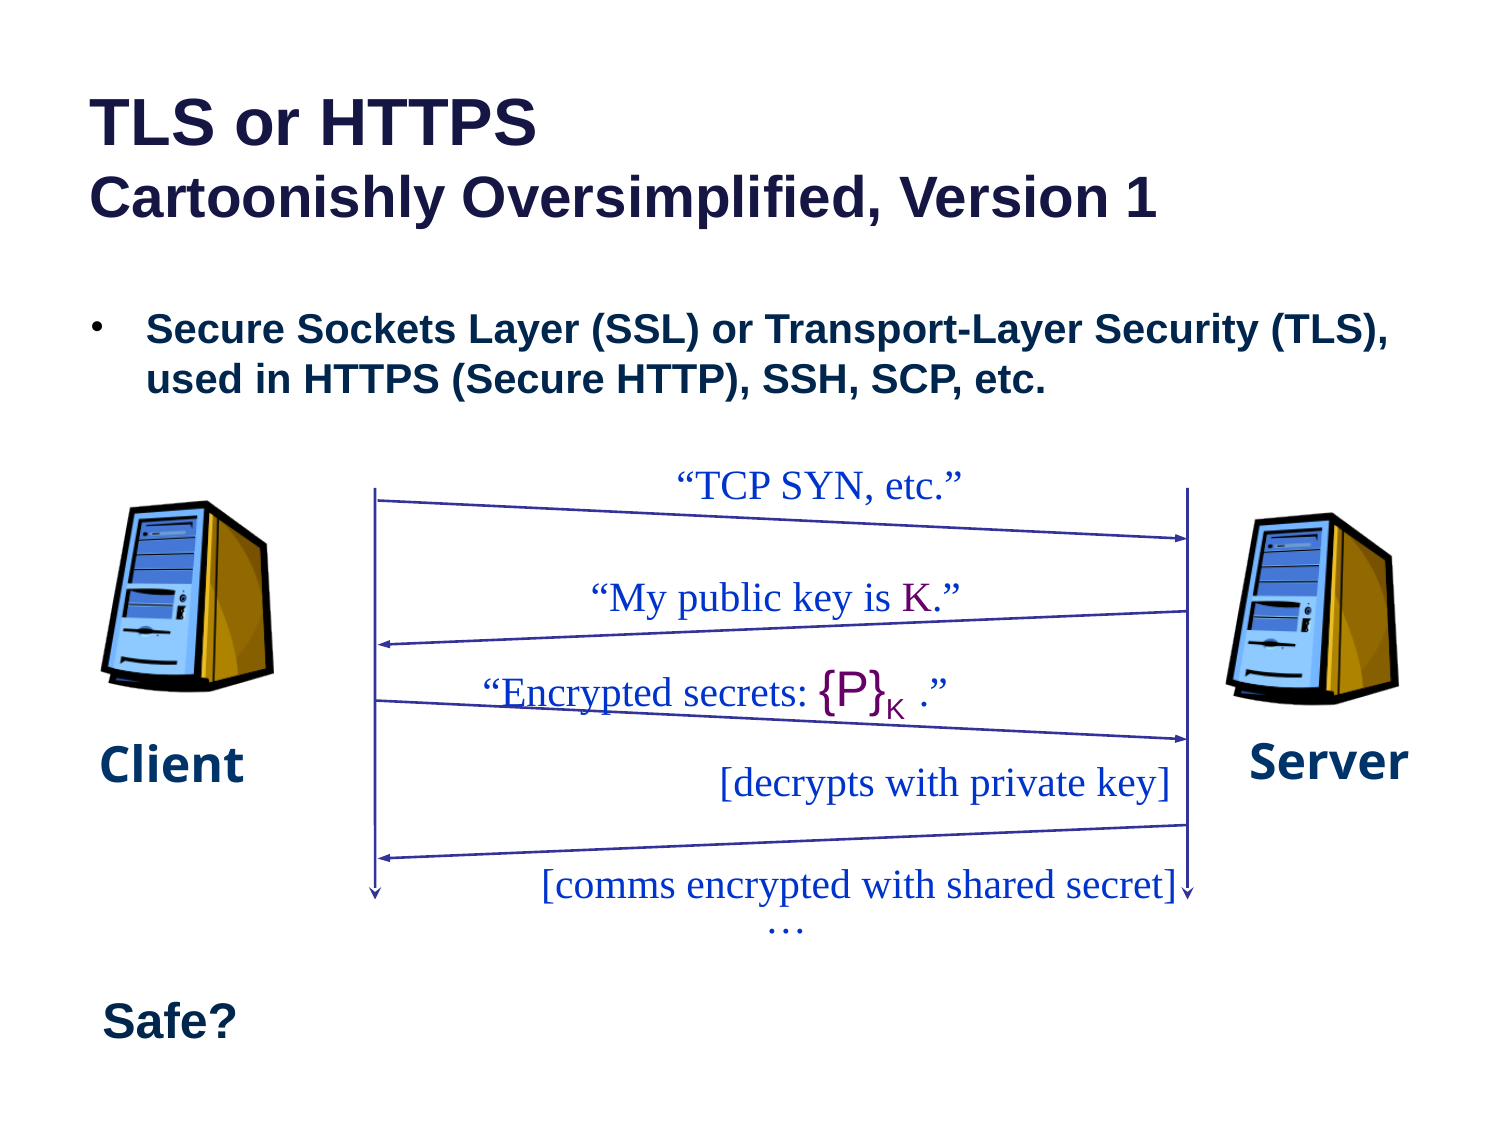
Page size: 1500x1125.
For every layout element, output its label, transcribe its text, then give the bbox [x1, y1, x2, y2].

picture [1224, 511, 1401, 709]
text_box [decrypts with private key] [704, 747, 1187, 813]
text_box [682, 515, 1187, 543]
text_box Safe? [87, 912, 1438, 1052]
text_box [comms encrypted with shared secret] [526, 849, 1193, 915]
text_box “Encrypted secrets: {P}K .” [467, 649, 963, 733]
text_box [377, 627, 809, 649]
text_box “TCP SYN, etc.” [661, 450, 978, 515]
list Secure Sockets Layer (SSL) or Transport-Layer Security (TLS), used in HTTPS (Secure HTTP), SSH, SCP, etc. [75, 224, 1425, 364]
text_box “My public key is K.” [575, 561, 976, 627]
text_box [377, 852, 526, 863]
text_box [368, 887, 382, 900]
picture [99, 499, 276, 697]
text_box Server [1234, 721, 1425, 797]
text_box Client [83, 725, 260, 800]
title TLS or HTTPS Cartoonishly Oversimplified, Version 1 [75, 0, 1425, 224]
text_box [963, 728, 1188, 743]
